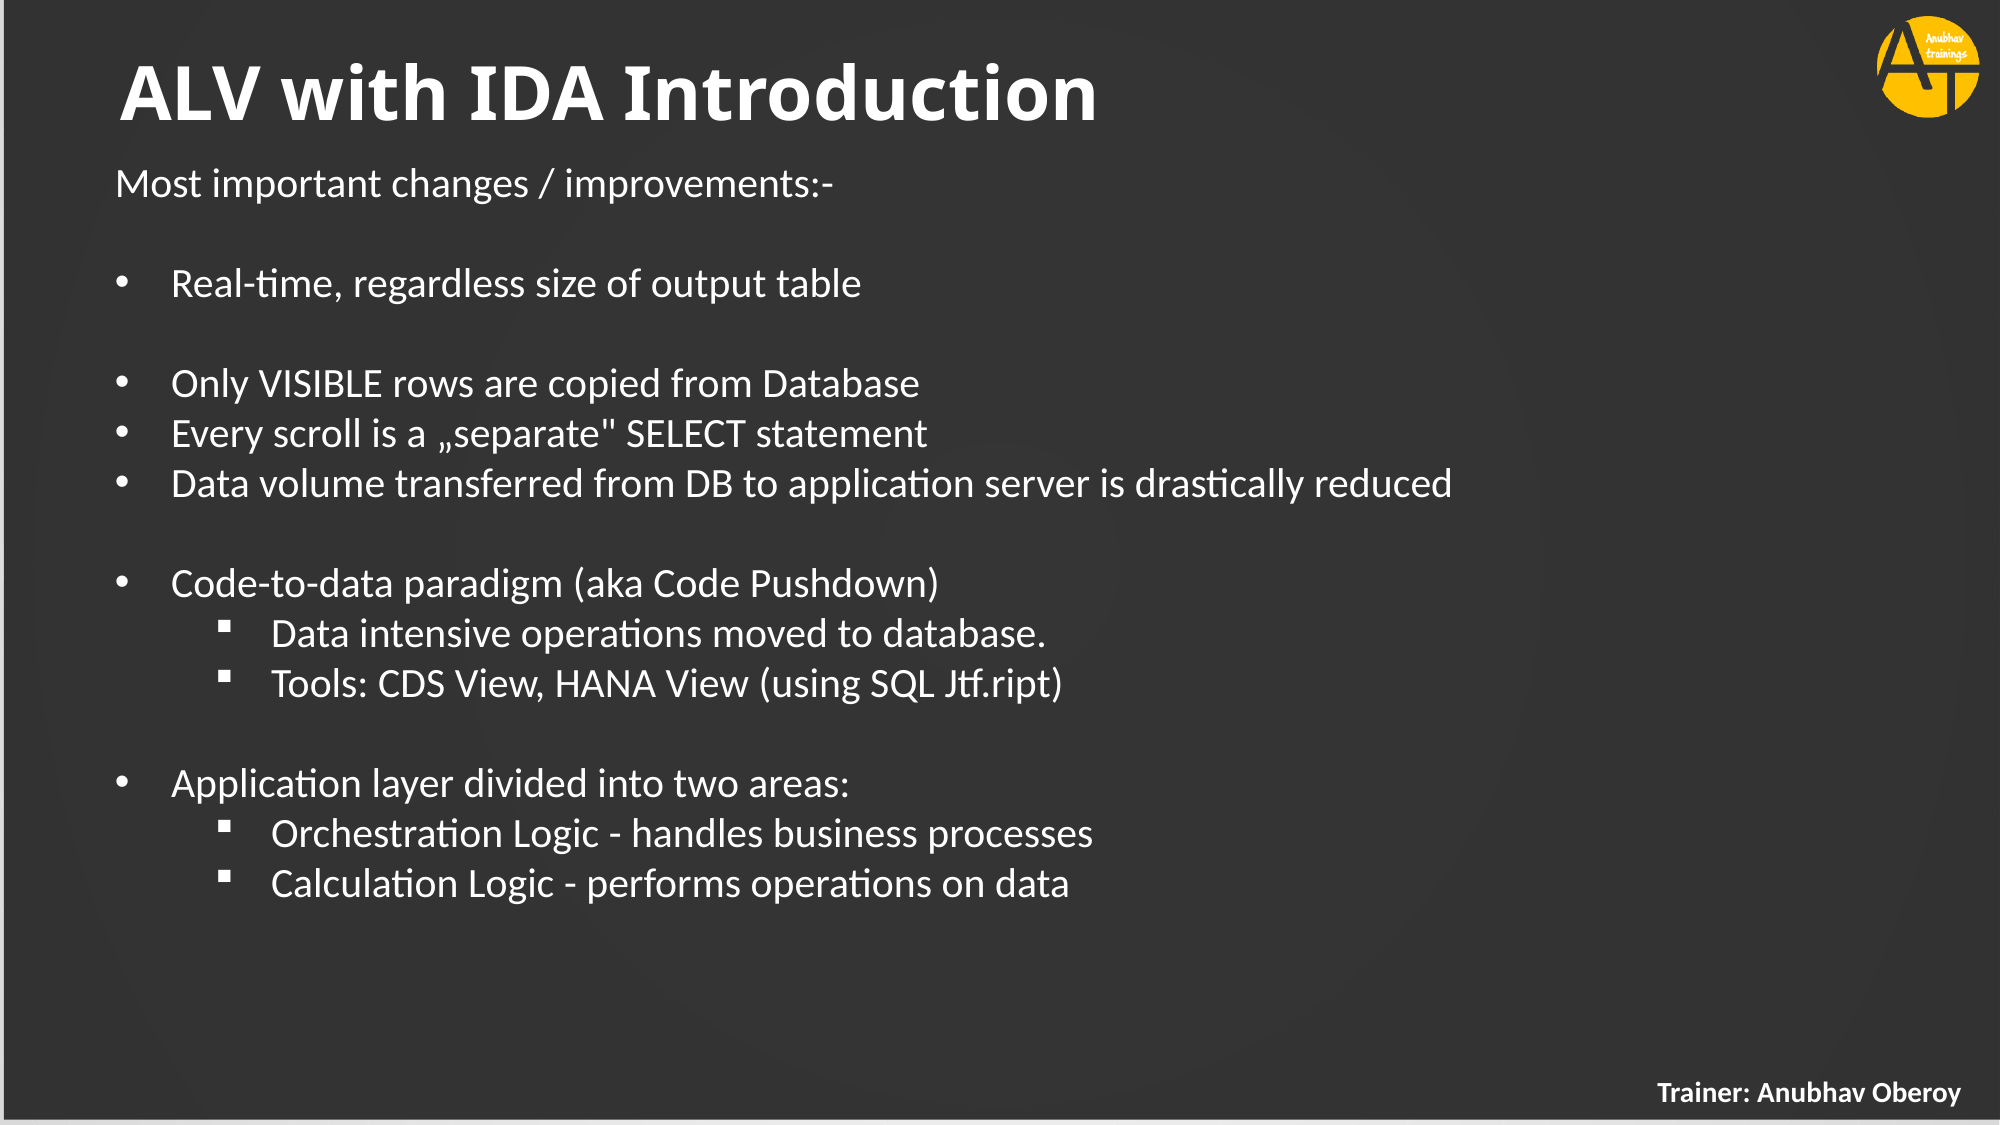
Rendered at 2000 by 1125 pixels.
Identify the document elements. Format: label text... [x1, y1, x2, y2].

text_box Most important changes / improvements:- Real-time, regardless size of output table Only VISIBLE rows are copied from Database Every scroll is a „separate" SELECT statement Data volume transferred from DB to application server is drastically reduced Code-to-data paradigm (aka Code Pushdown) Data intensive operations moved to database. Tools: CDS View, HANA View (using SQL Jtf.ript) Application layer divided into two areas: Orchestration Logic - handles business processes Calculation Logic - performs operations on data [99, 148, 1925, 979]
text_box [2, 0, 2000, 1122]
footer Trainer: Anubhav Oberoy [1625, 1061, 1994, 1121]
picture [1866, 9, 1985, 126]
title ALV with IDA Introduction [99, 32, 1900, 148]
